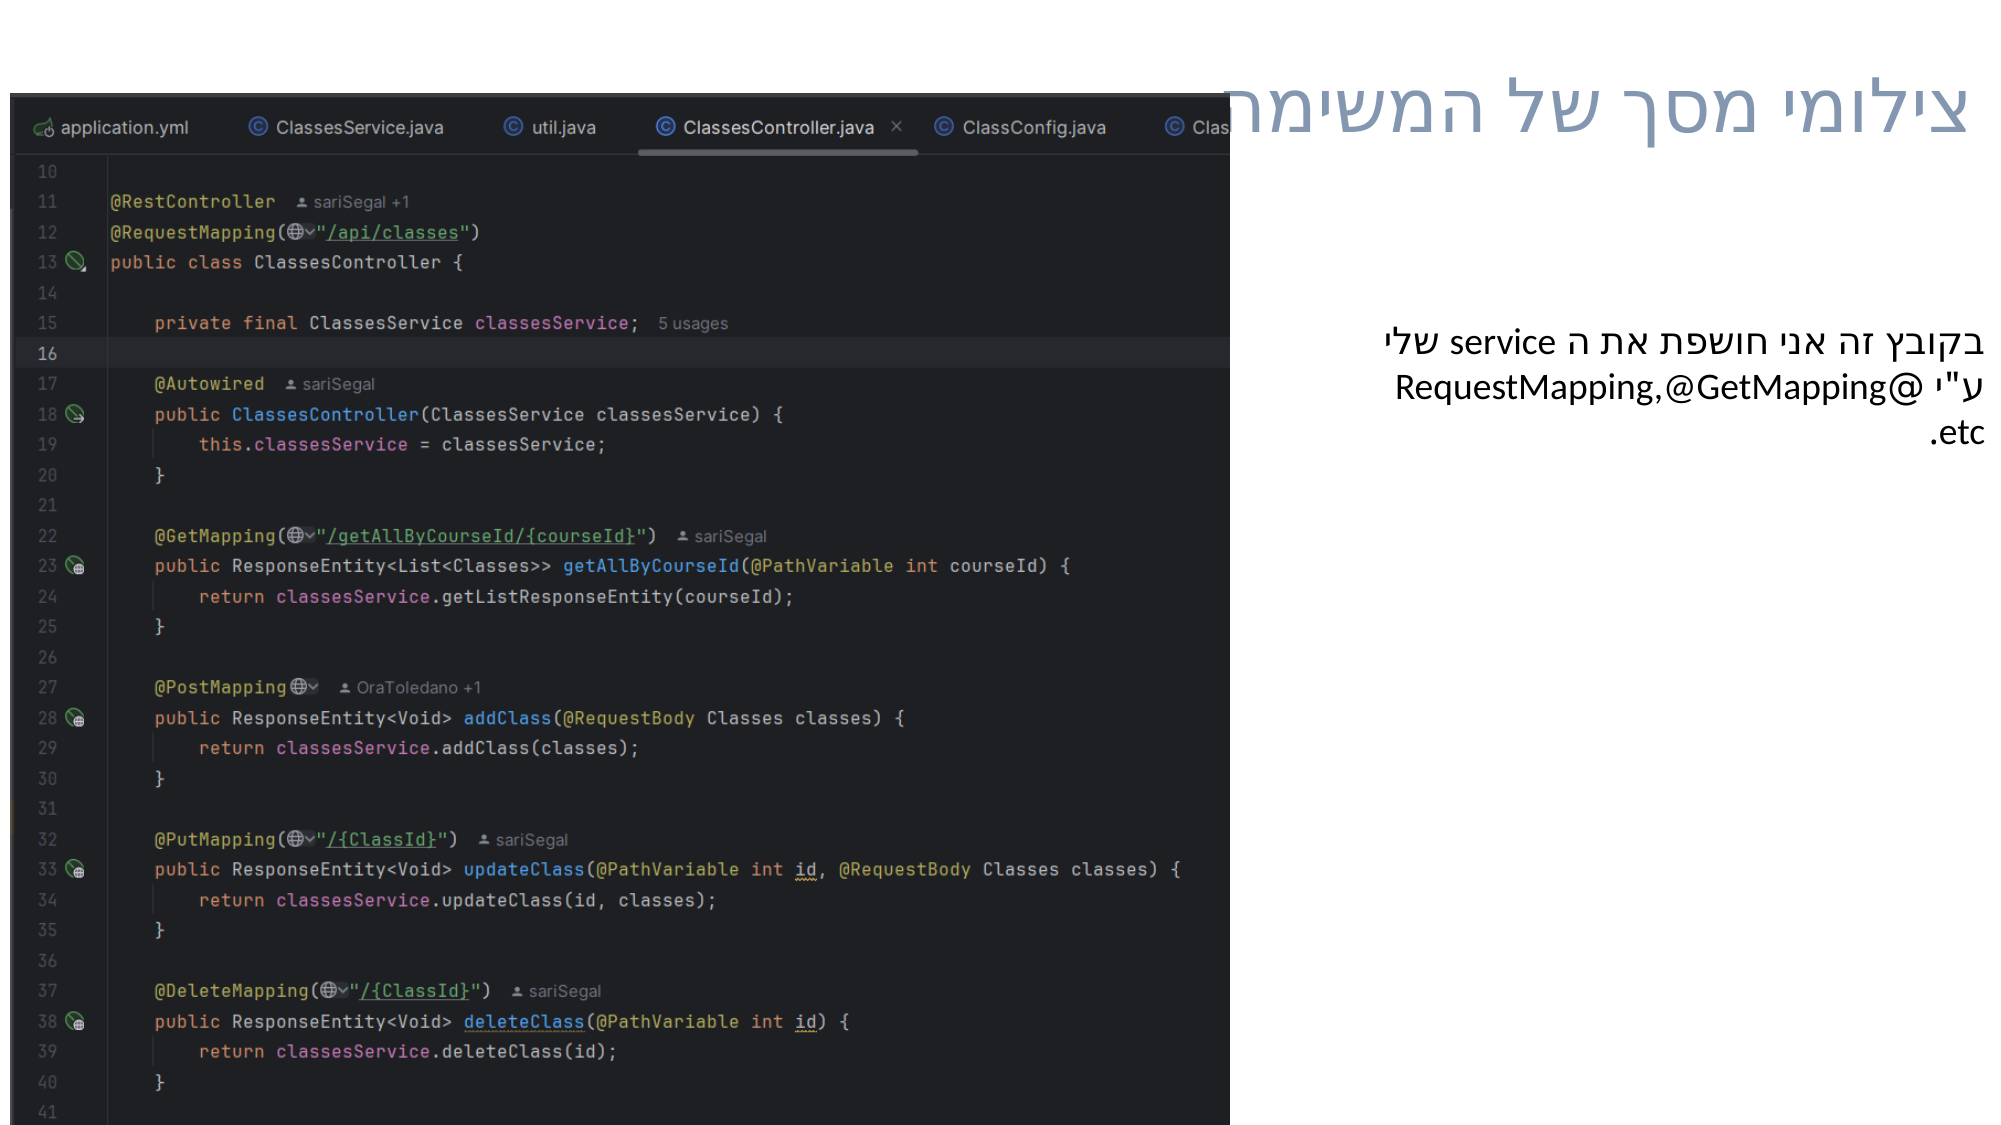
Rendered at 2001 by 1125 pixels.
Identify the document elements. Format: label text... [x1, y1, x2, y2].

title צילומי מסך של המשימה [264, 0, 1989, 218]
text_box בקובץ זה אני חושפת את ה service שלי ע"י @RequestMapping,@GetMapping etc. [1317, 309, 2000, 460]
picture [10, 93, 1230, 1125]
